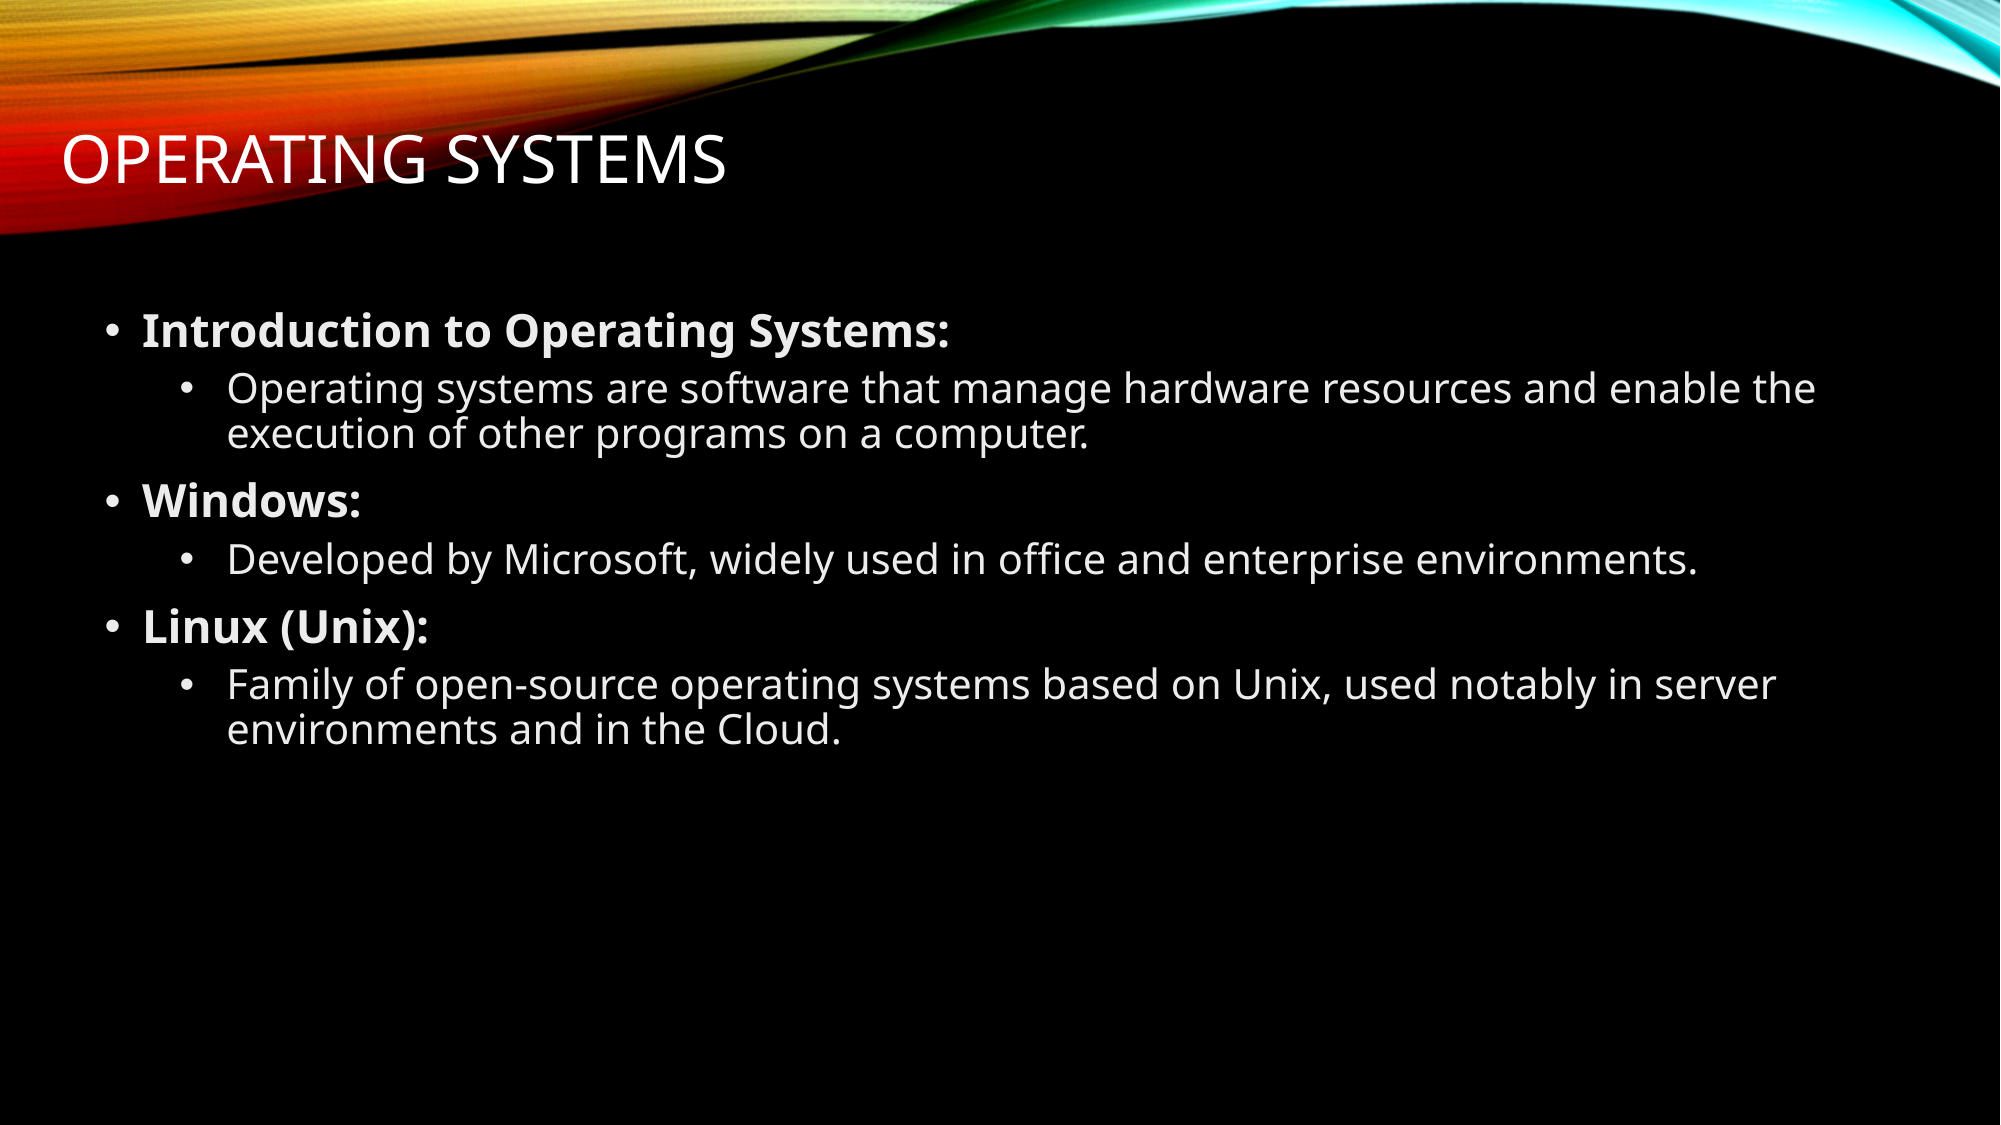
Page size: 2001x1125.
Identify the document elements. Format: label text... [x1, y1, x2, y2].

list Introduction to Operating Systems: Operating systems are software that manage hardware resources and enable the execution of other programs on a computer. Windows: Developed by Microsoft, widely used in office and enterprise environments. Linux (Unix): Family of open-source operating systems based on Unix, used notably in server environments and in the Cloud. [89, 299, 1882, 917]
title OPERATING SYSTEMS [45, 104, 1938, 219]
picture [0, 0, 2000, 237]
